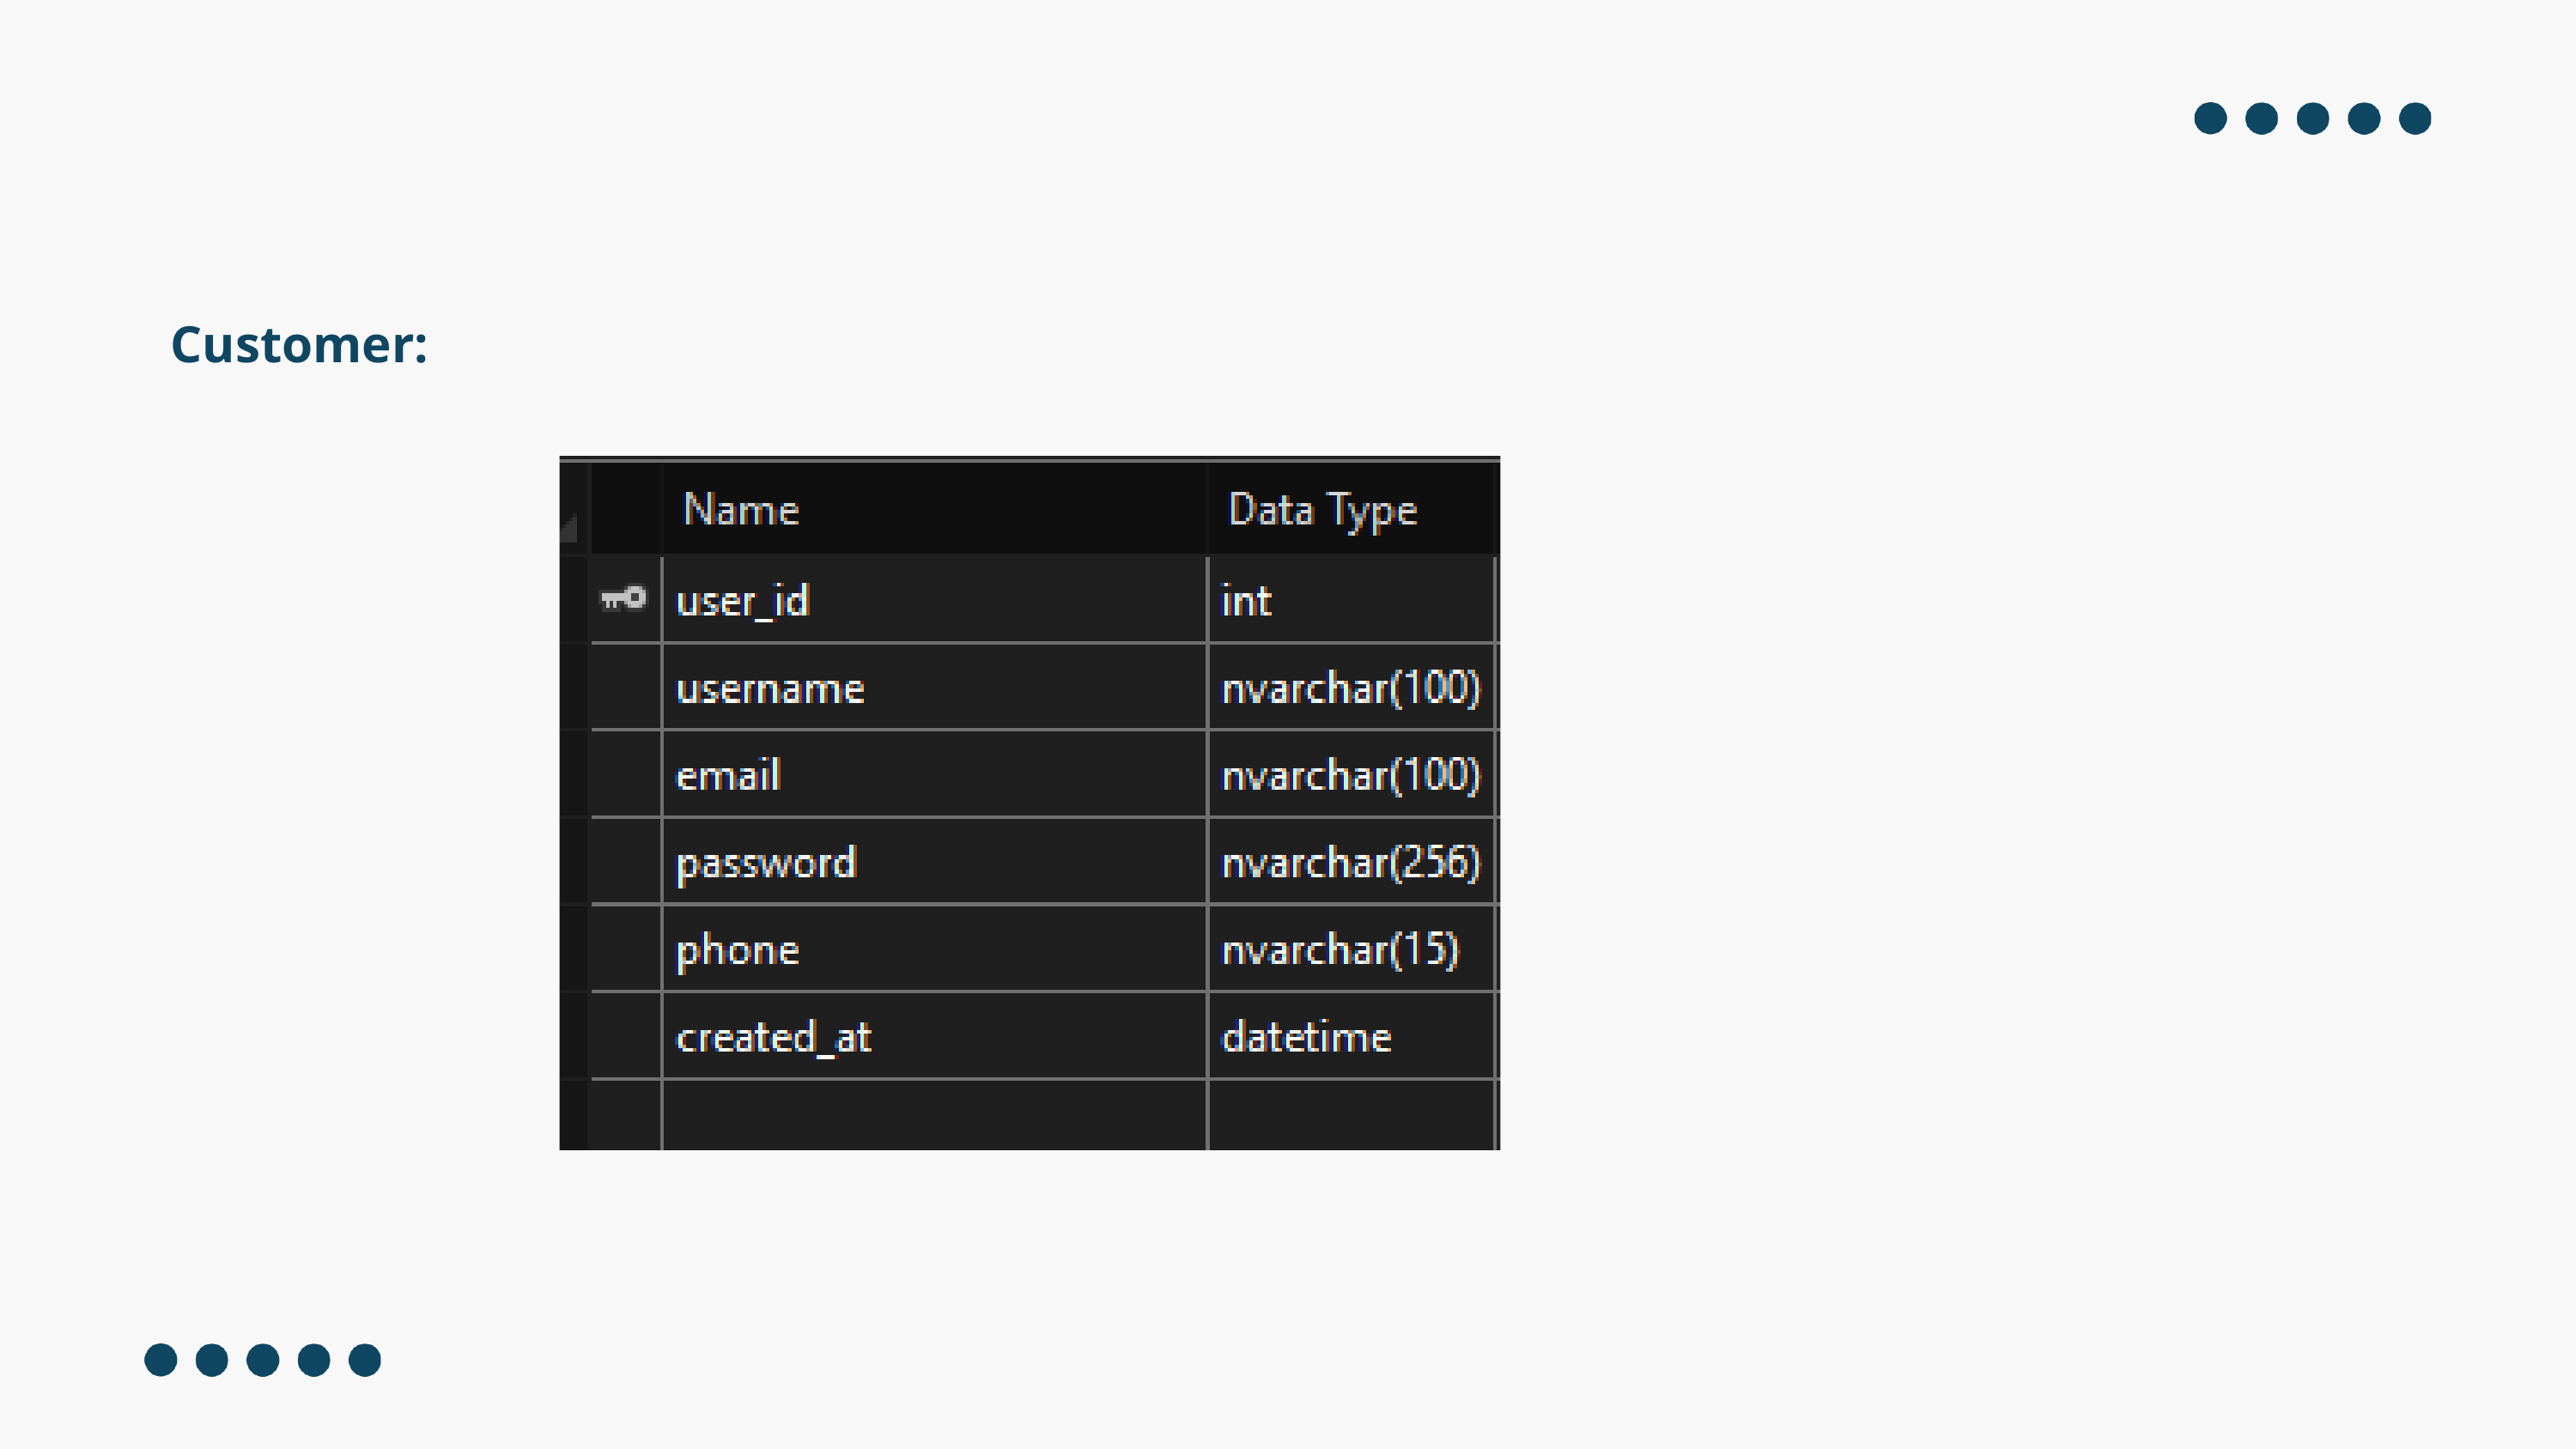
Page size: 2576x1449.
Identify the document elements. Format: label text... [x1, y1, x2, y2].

text_box [144, 1342, 381, 1378]
text_box Customer: [171, 302, 925, 373]
text_box [559, 456, 1501, 1150]
text_box [2194, 100, 2432, 136]
